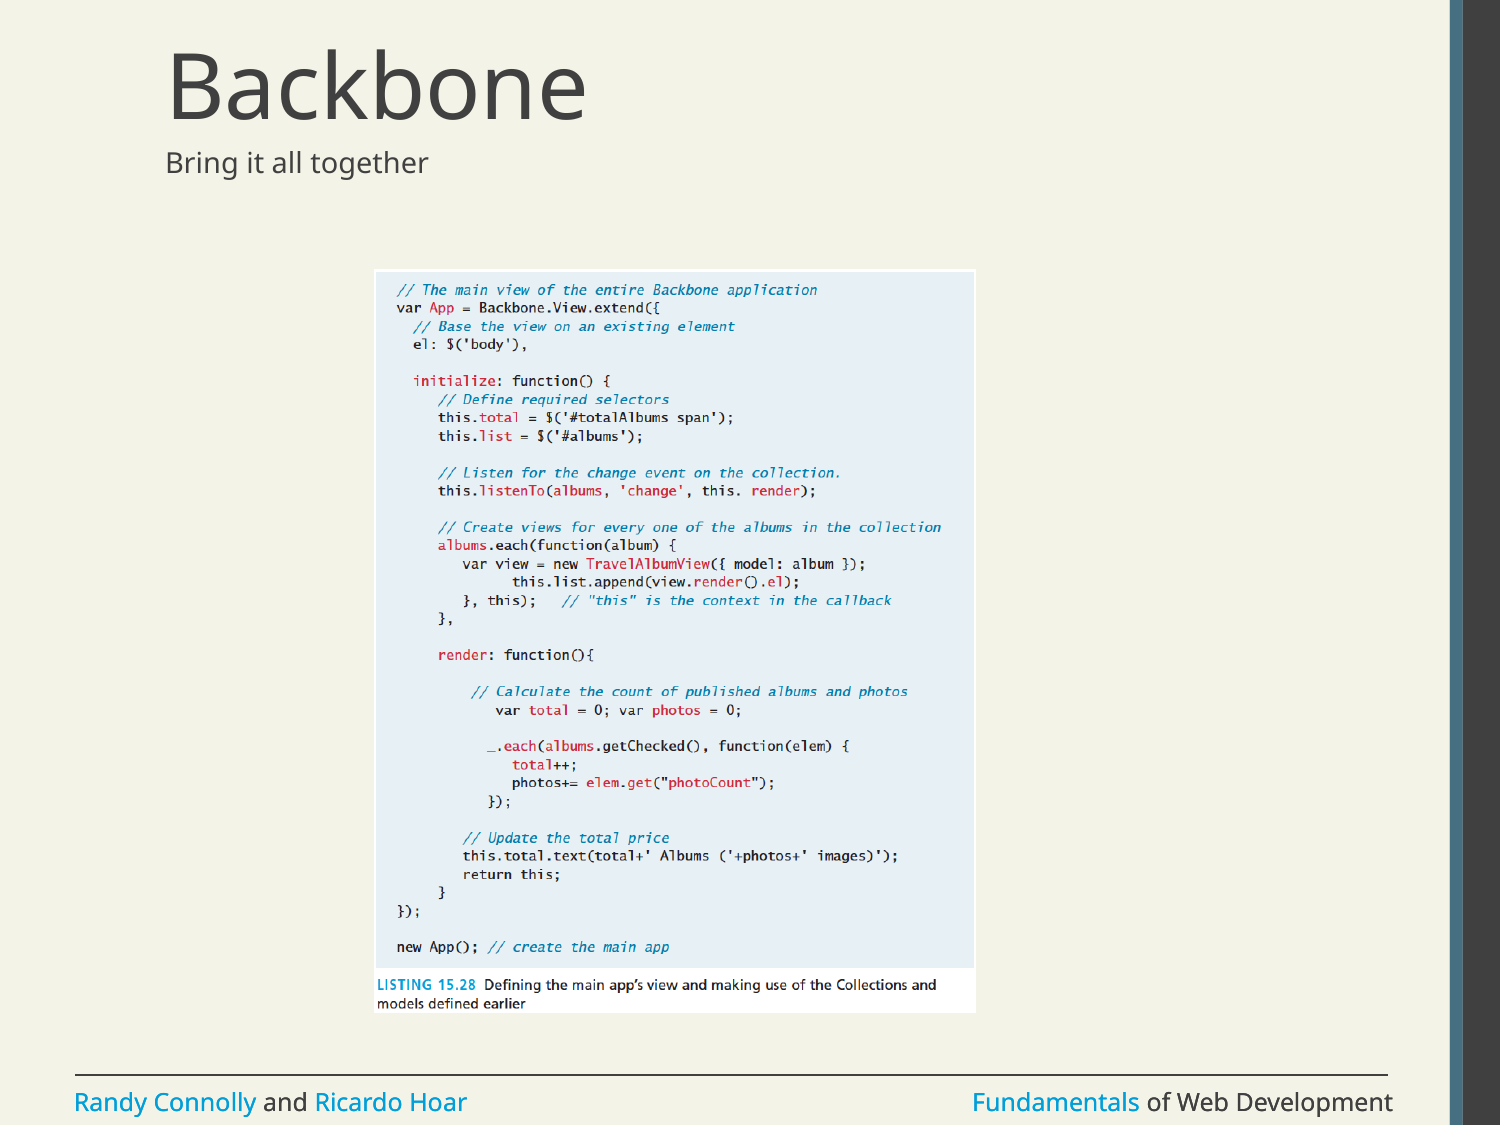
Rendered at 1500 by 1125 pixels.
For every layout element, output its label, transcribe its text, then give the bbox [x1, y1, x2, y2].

title Backbone [150, 20, 1425, 188]
list Bring it all together [150, 137, 1200, 188]
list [149, 269, 1201, 1013]
